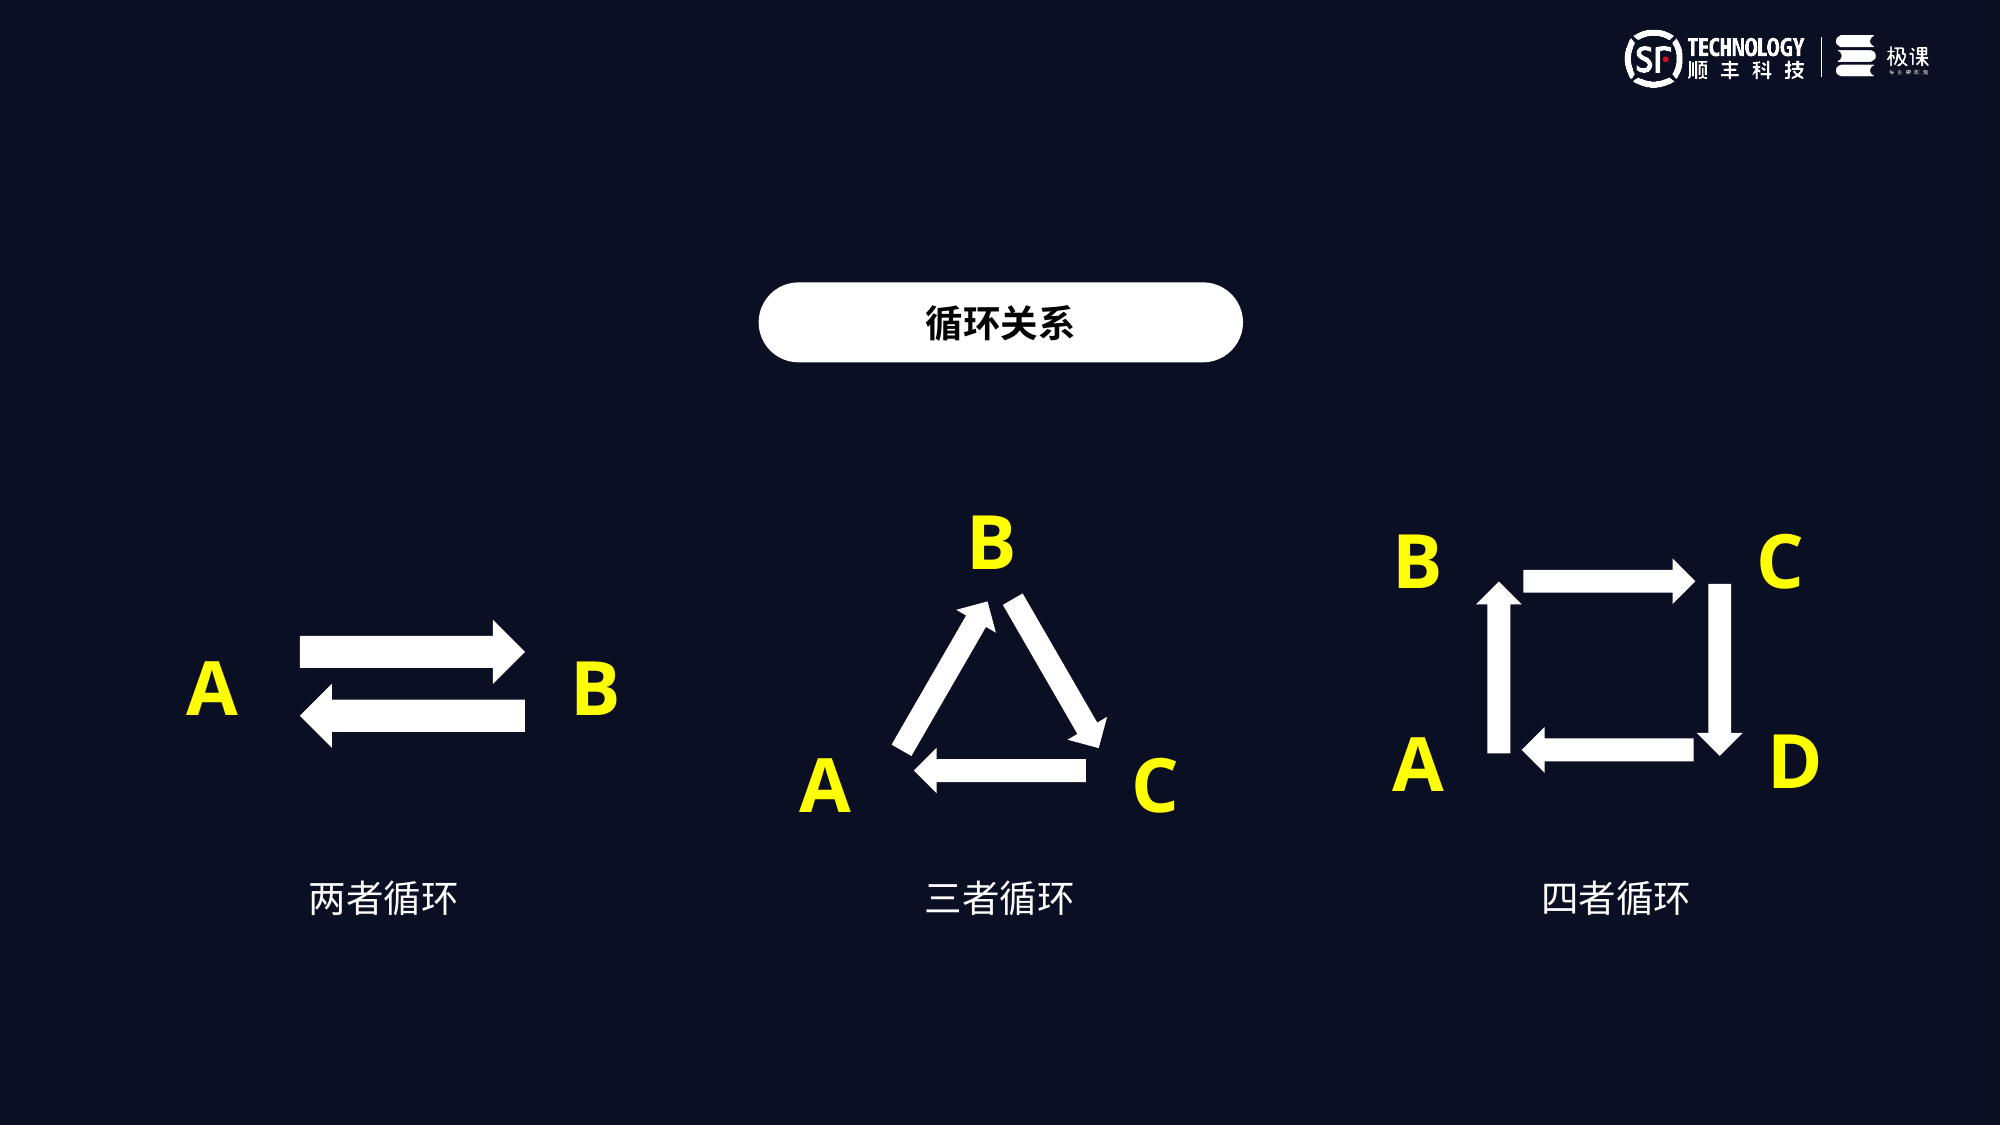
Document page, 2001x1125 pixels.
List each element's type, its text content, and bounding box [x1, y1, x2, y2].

picture [1834, 35, 1929, 92]
text_box A [1377, 708, 1476, 814]
text_box [1476, 579, 1525, 755]
text_box [1520, 724, 1695, 776]
text_box 三者循环 [858, 867, 1142, 928]
text_box B [1377, 505, 1476, 611]
text_box 四者循环 [1475, 867, 1758, 928]
text_box [1694, 582, 1746, 758]
text_box A [784, 729, 882, 835]
text_box B [951, 486, 1049, 592]
picture [1607, 0, 1822, 133]
text_box [298, 617, 527, 687]
text_box [912, 745, 1087, 796]
text_box [298, 681, 526, 751]
text_box C [1741, 505, 1839, 611]
text_box [890, 600, 998, 758]
text_box A [172, 633, 270, 739]
text_box [1001, 592, 1109, 750]
text_box C [1116, 729, 1214, 835]
text_box 两者循环 [242, 867, 525, 928]
text_box 循环关系 [757, 281, 1245, 364]
text_box D [1752, 706, 1850, 812]
text_box B [555, 633, 653, 739]
text_box [1522, 555, 1697, 607]
